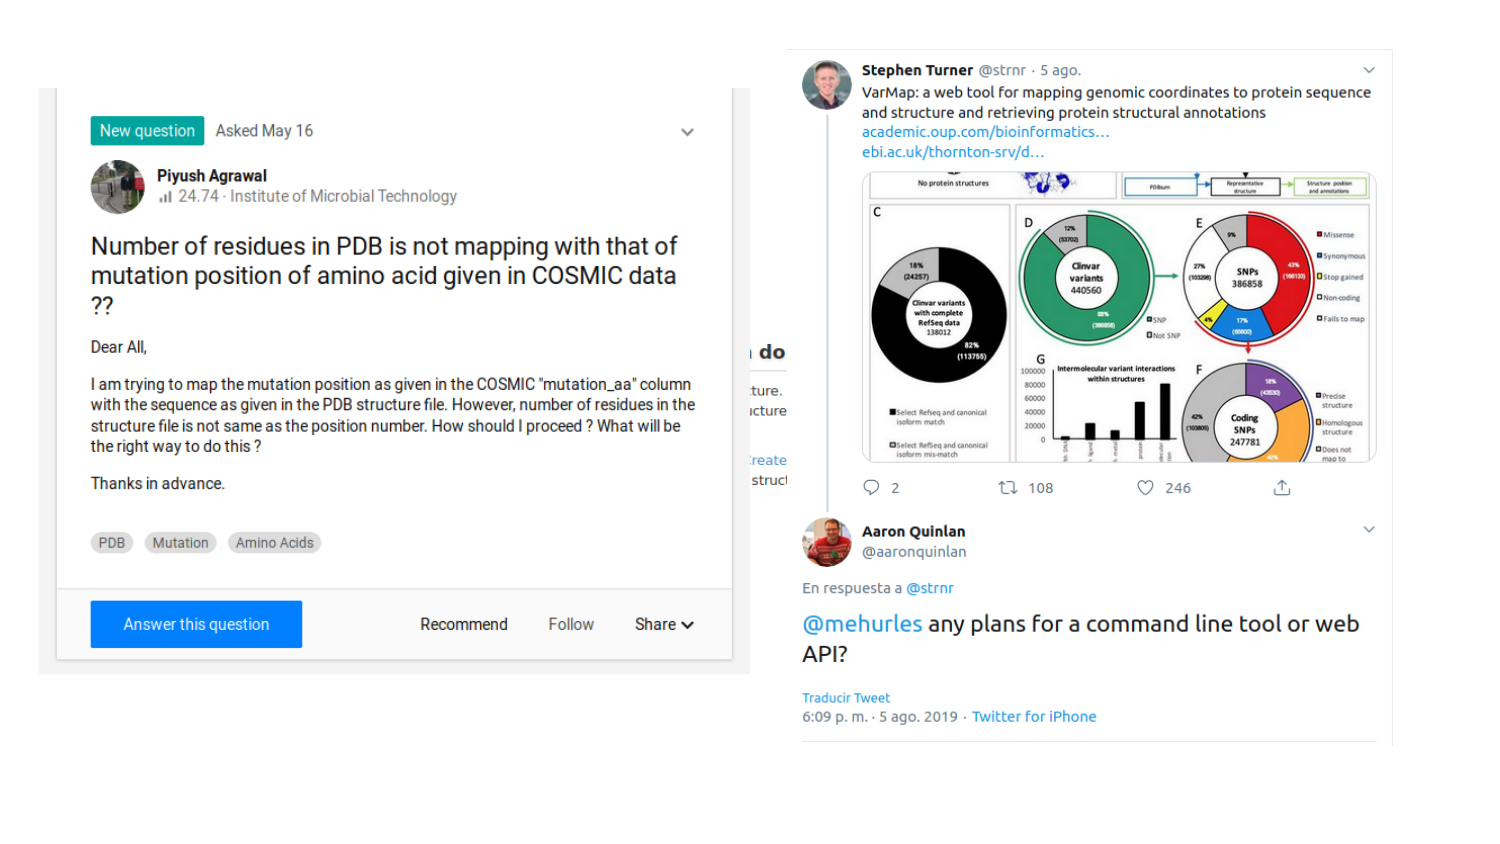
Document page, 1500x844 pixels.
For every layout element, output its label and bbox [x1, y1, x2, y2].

picture [39, 49, 1398, 746]
